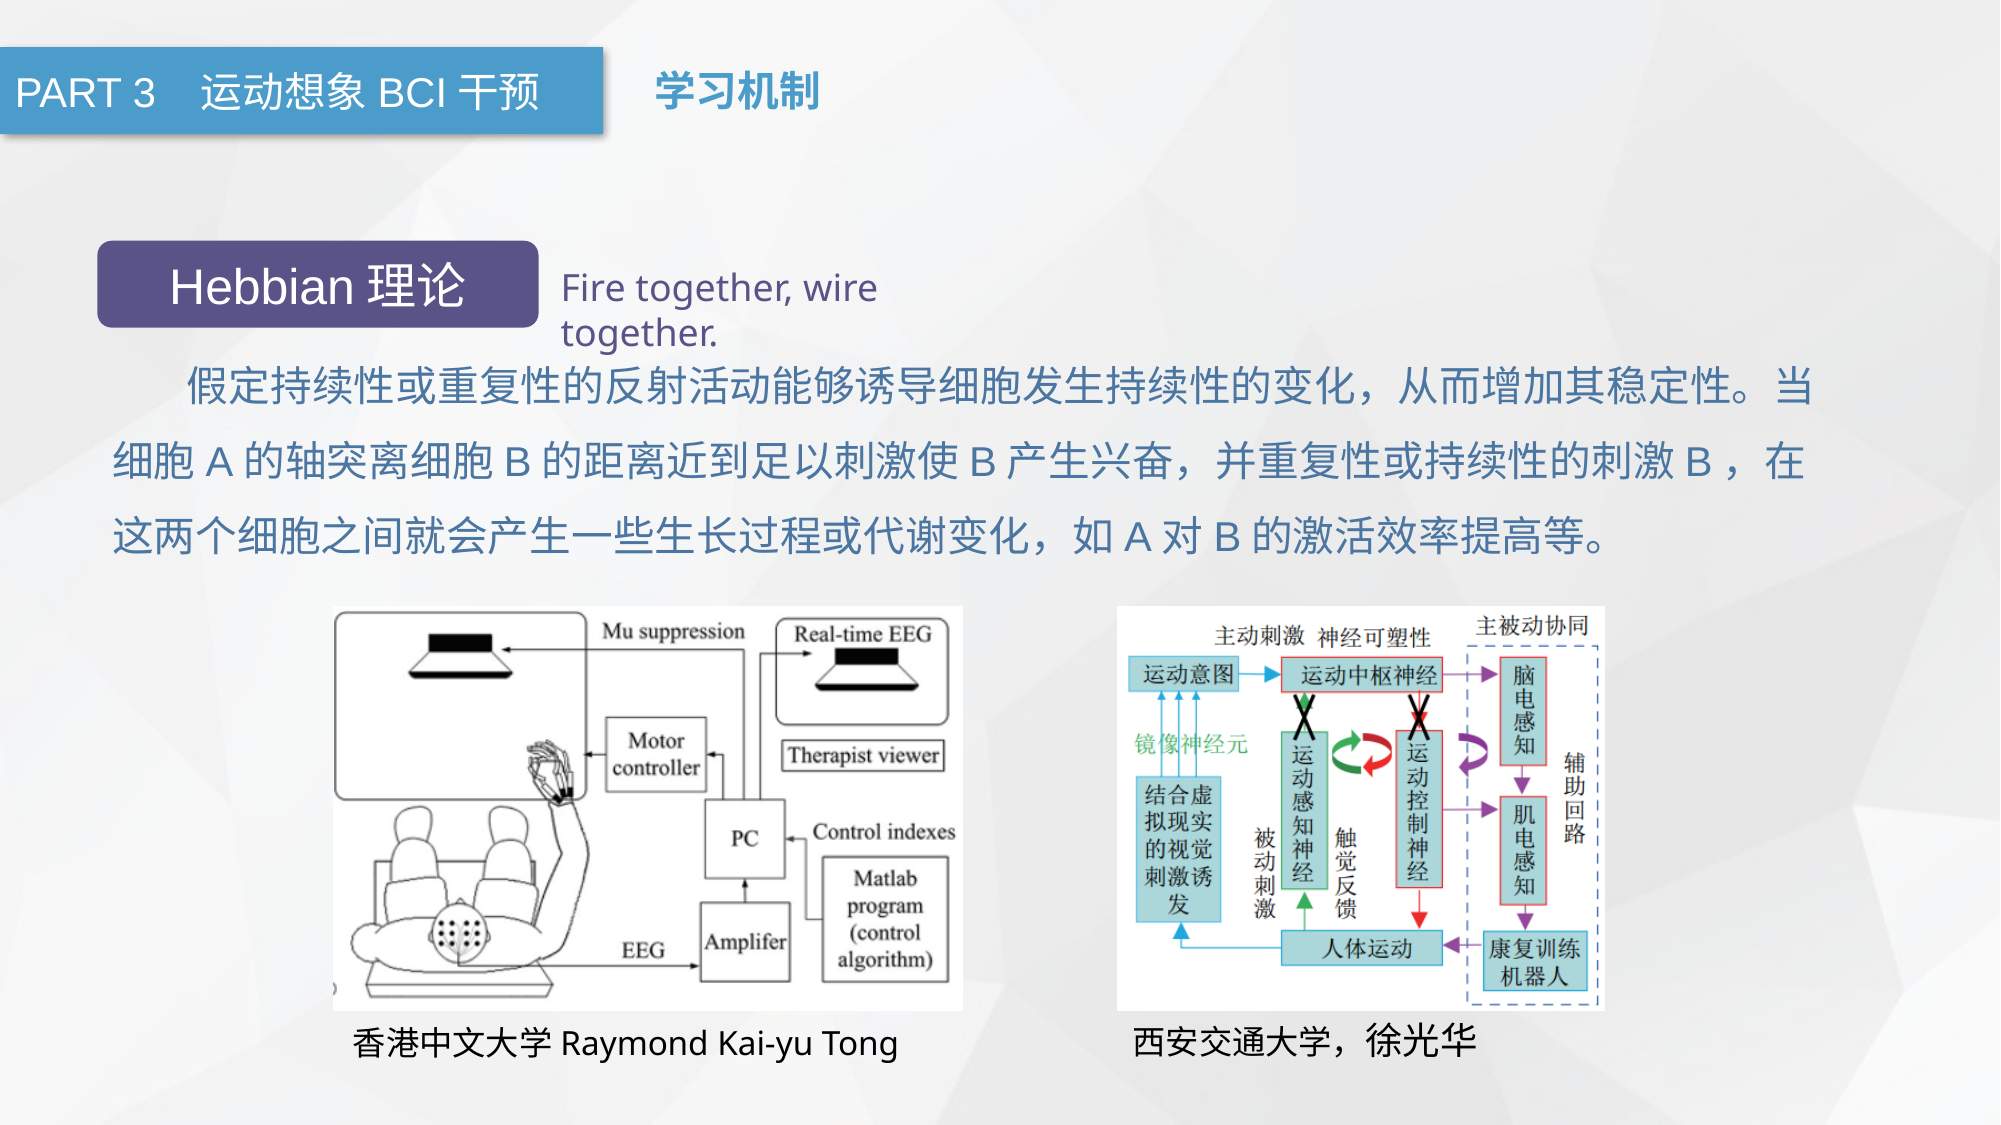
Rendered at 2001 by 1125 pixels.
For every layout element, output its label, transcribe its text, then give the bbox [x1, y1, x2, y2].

text_box Hebbian理论 [96, 239, 540, 327]
text_box 假定持续性或重复性的反射活动能够诱导细胞发生持续性的变化，从而增加其稳定性。当细胞A的轴突离细胞B的距离近到足以刺激使B产生兴奋，并重复性或持续性的刺激B，在这两个细胞之间就会产生一些生长过程或代谢变化，如A对B的激活效率提高等。 [97, 327, 1856, 568]
text_box PART 3 运动想象BCI干预 [0, 46, 604, 135]
picture [333, 606, 963, 1011]
picture [1117, 606, 1605, 1011]
text_box 学习机制 [639, 57, 837, 123]
text_box Fire together, wire together. [545, 256, 1022, 362]
text_box 西安交通大学，徐光华 [1117, 1011, 1563, 1069]
text_box 香港中文大学Raymond Kai-yu Tong [338, 1014, 1046, 1069]
